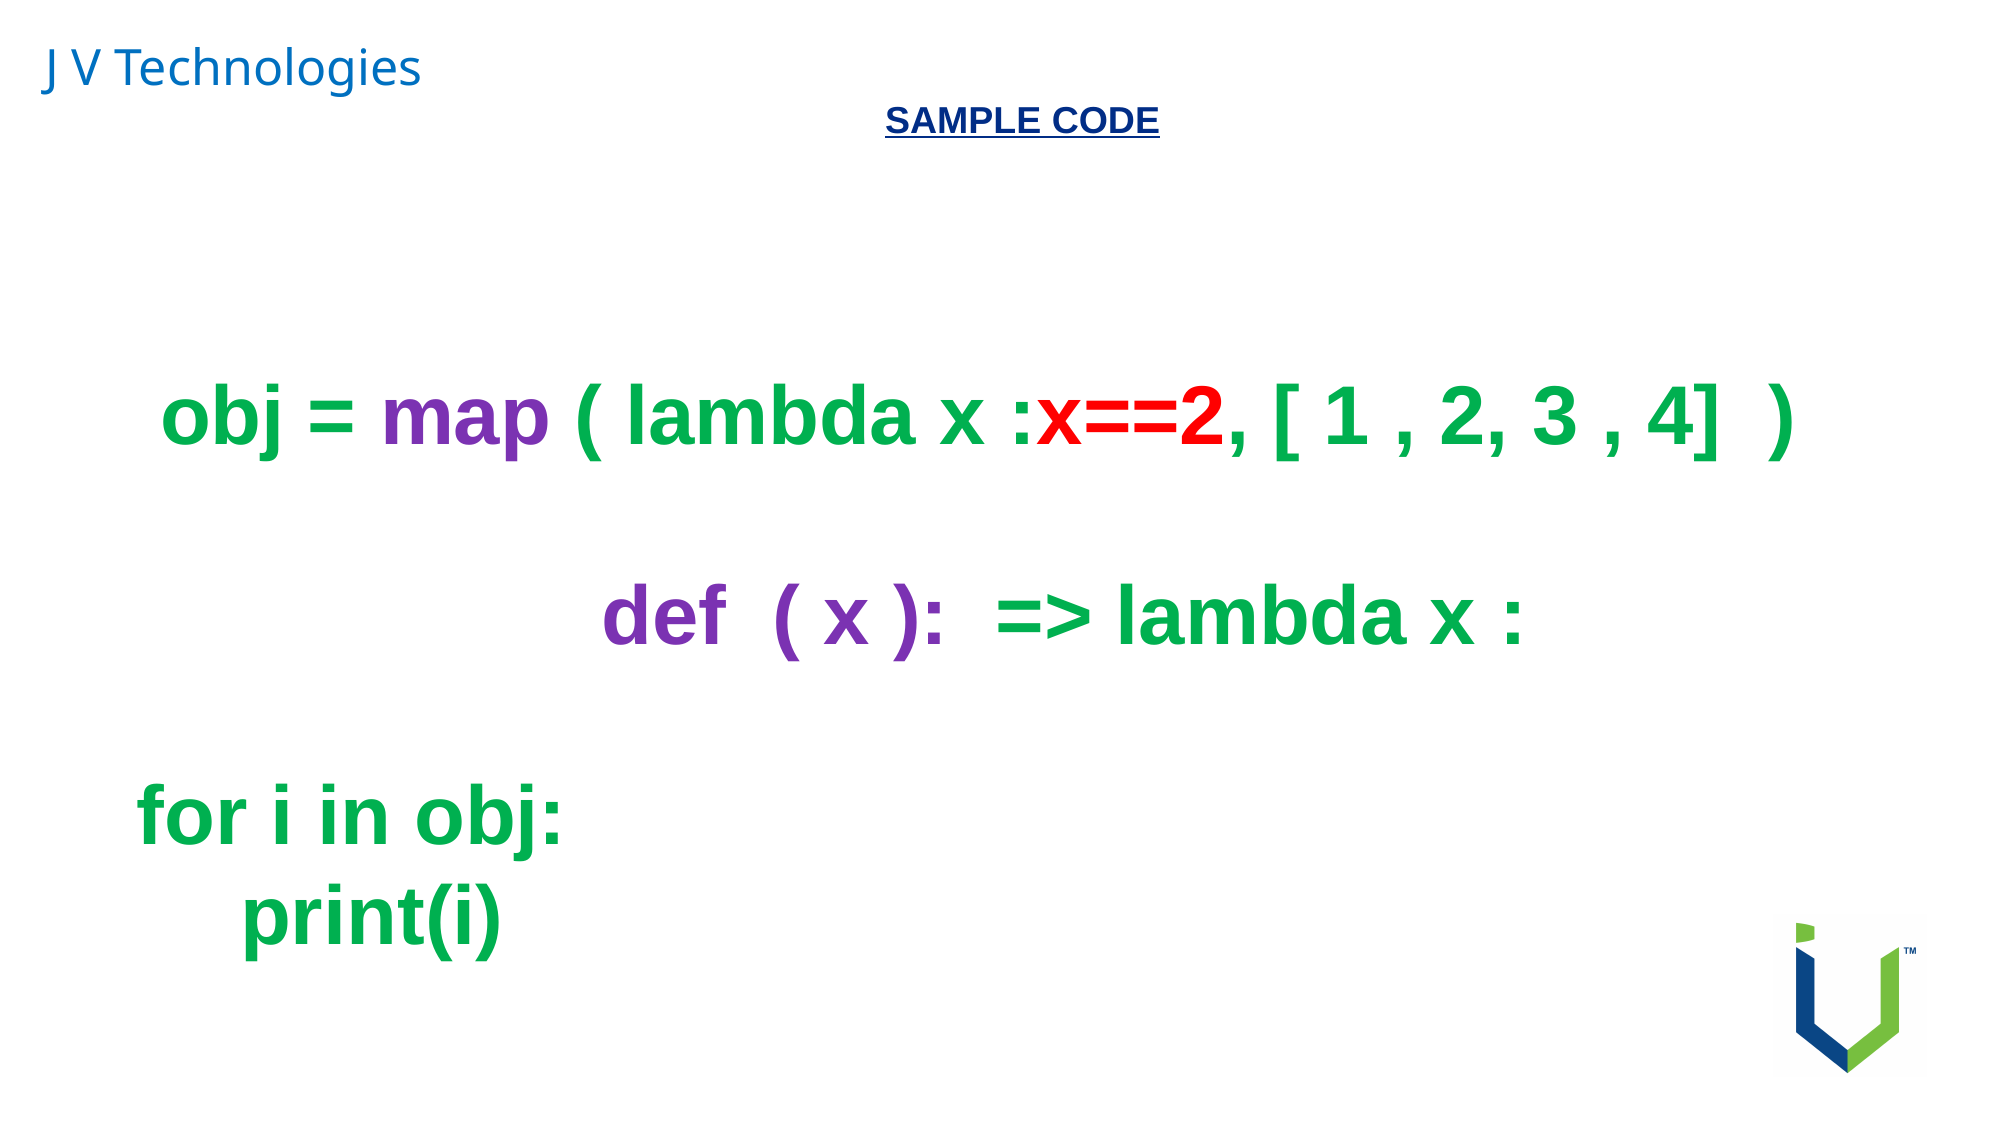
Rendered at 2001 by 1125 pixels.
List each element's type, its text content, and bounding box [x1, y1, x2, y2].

text_box SAMPLE CODE [480, 89, 1566, 149]
text_box J V Technologies [0, 27, 986, 103]
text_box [1773, 914, 1927, 1077]
text_box obj = map ( lambda x :x==2, [ 1 , 2, 3 , 4] ) def ( x ): => lambda x : for i in obj: print(i) [75, 253, 1865, 1069]
